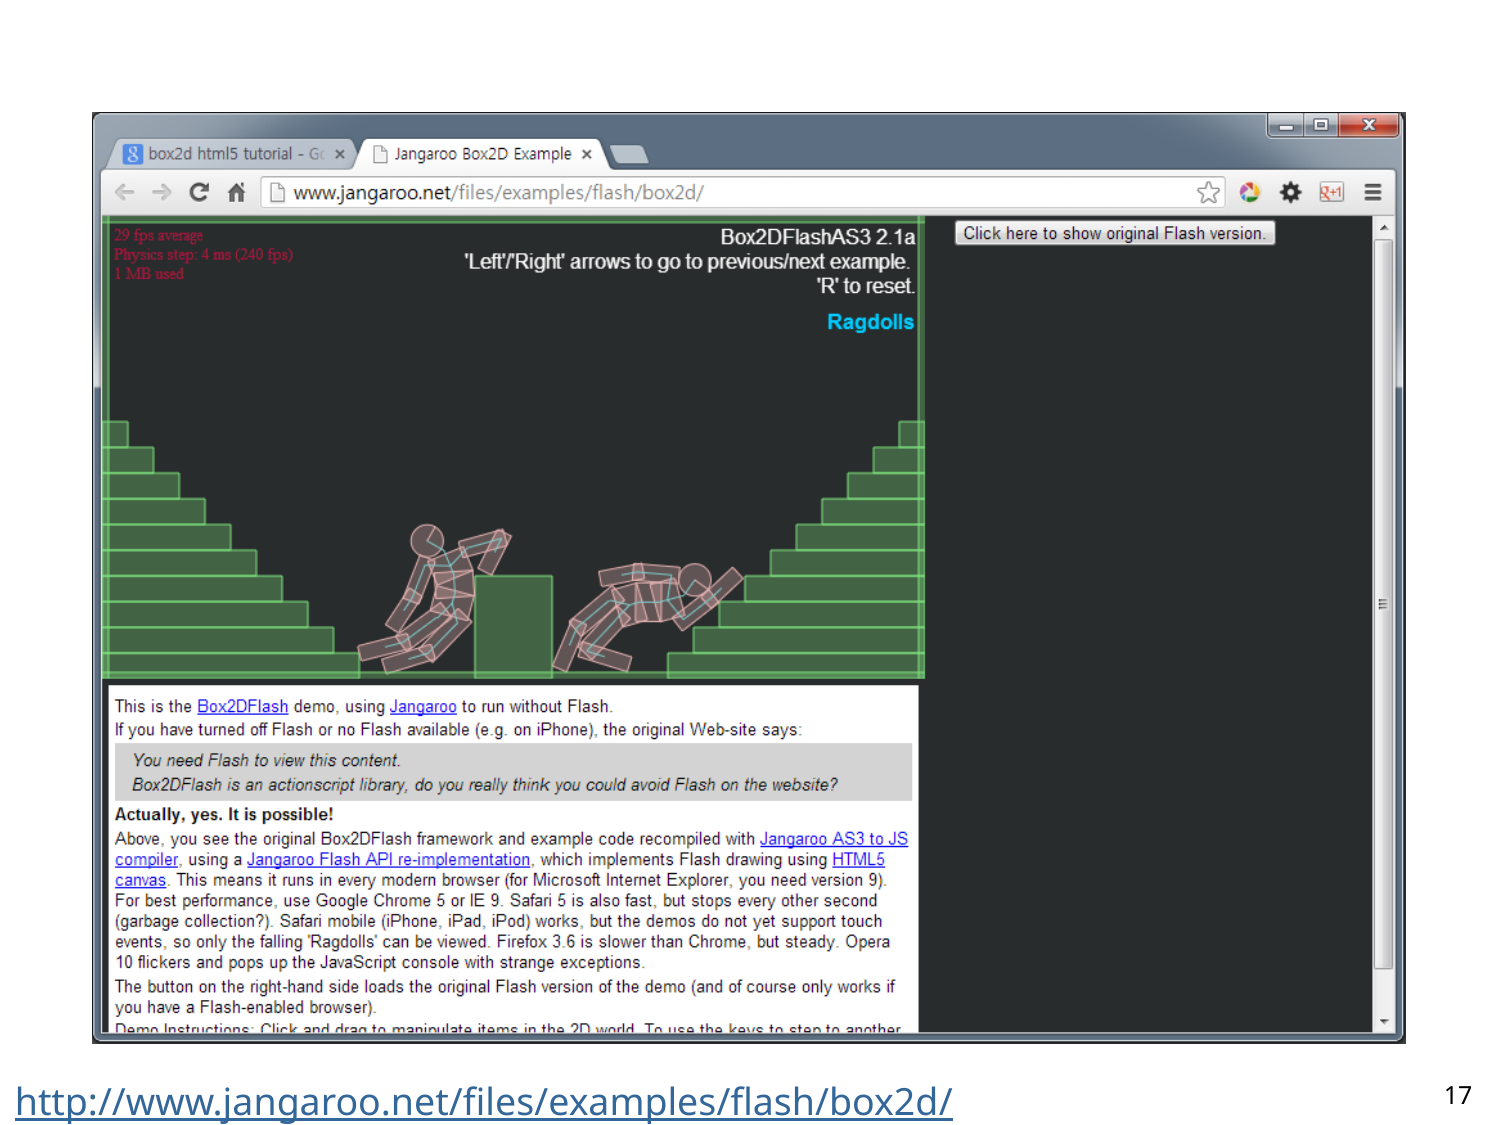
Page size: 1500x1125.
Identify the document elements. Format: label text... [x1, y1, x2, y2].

slide_number 17 [1410, 1071, 1488, 1113]
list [92, 112, 1406, 1125]
text_box http://www.jangaroo.net/files/examples/flash/box2d/ [0, 1070, 87, 1125]
